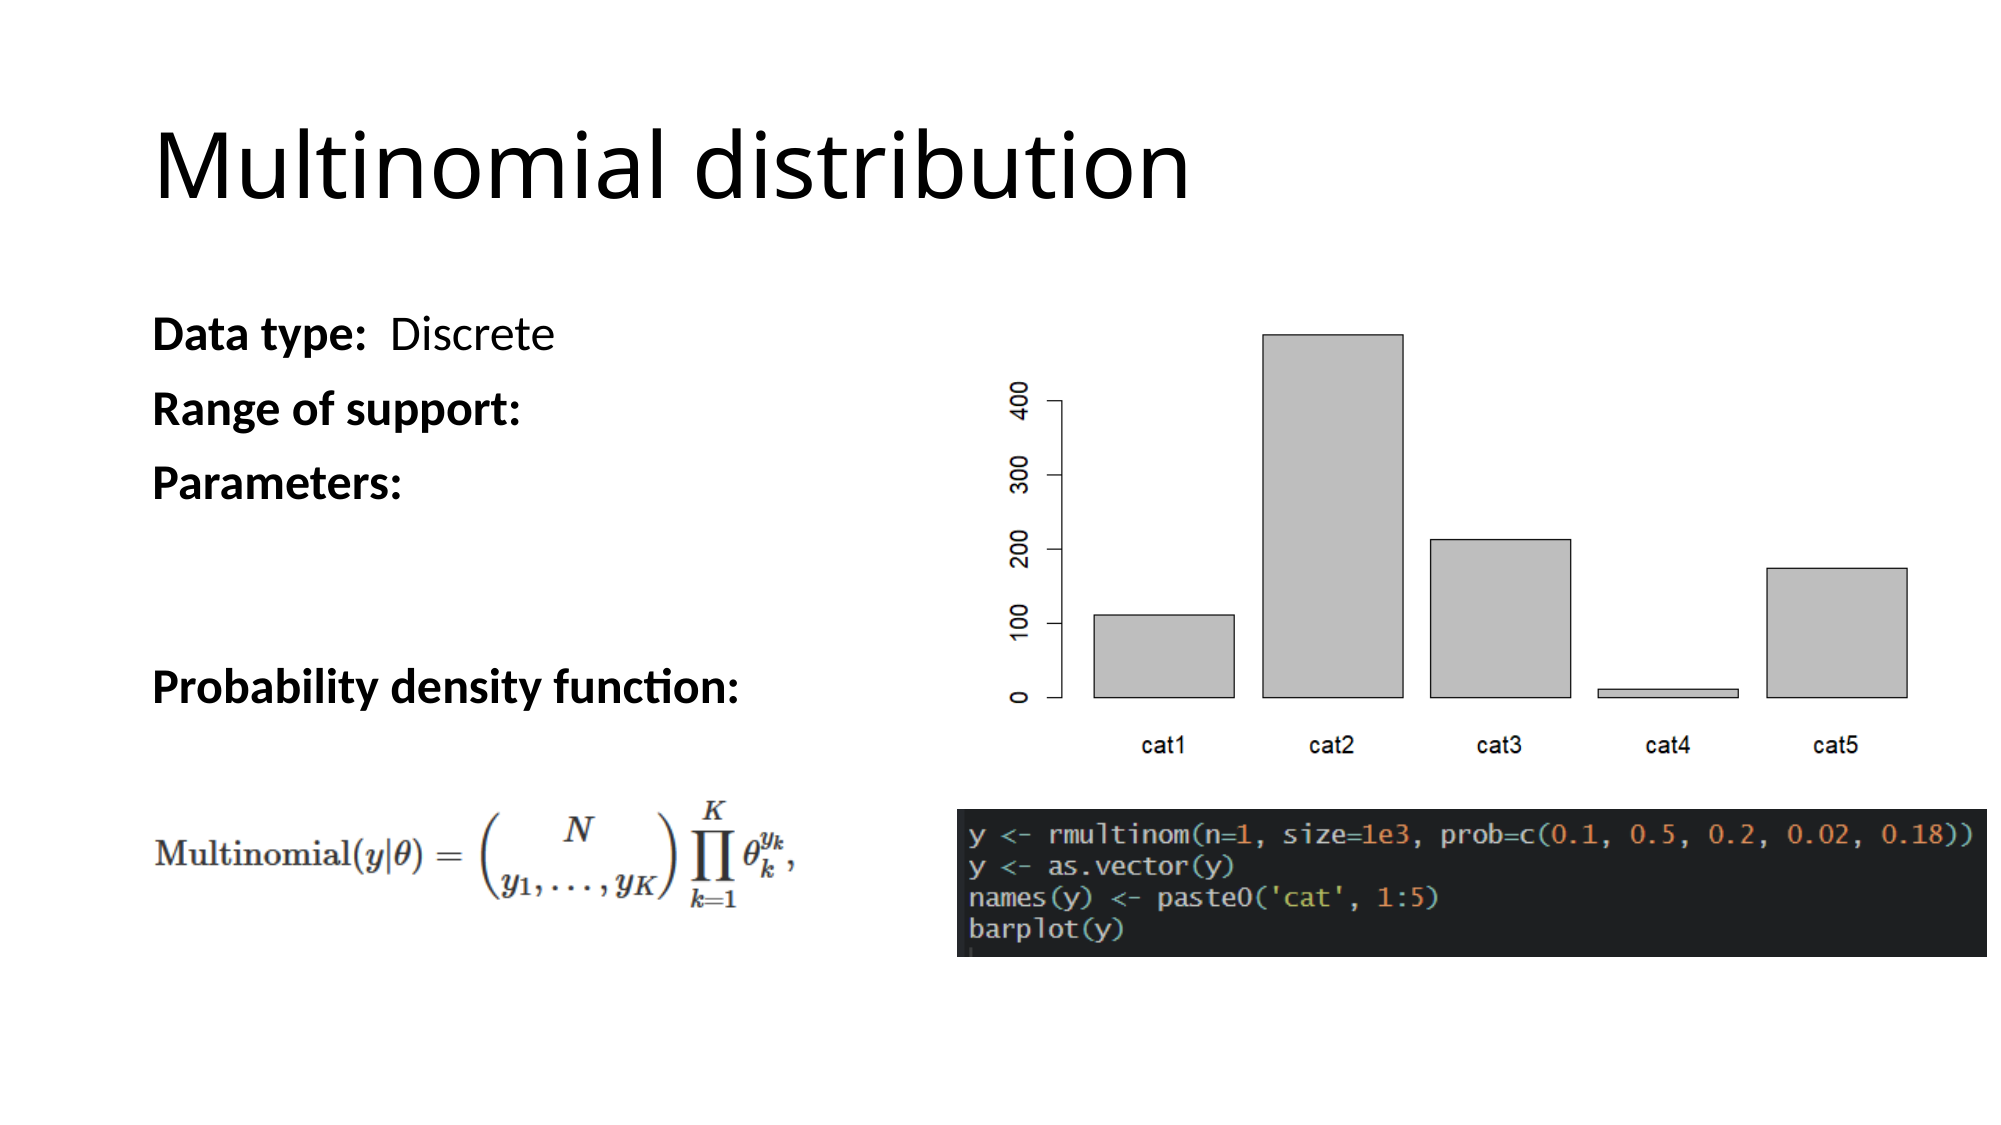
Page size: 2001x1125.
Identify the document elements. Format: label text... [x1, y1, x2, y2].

title Multinomial distribution [137, 59, 1863, 278]
picture [137, 787, 796, 915]
picture [944, 216, 2000, 957]
